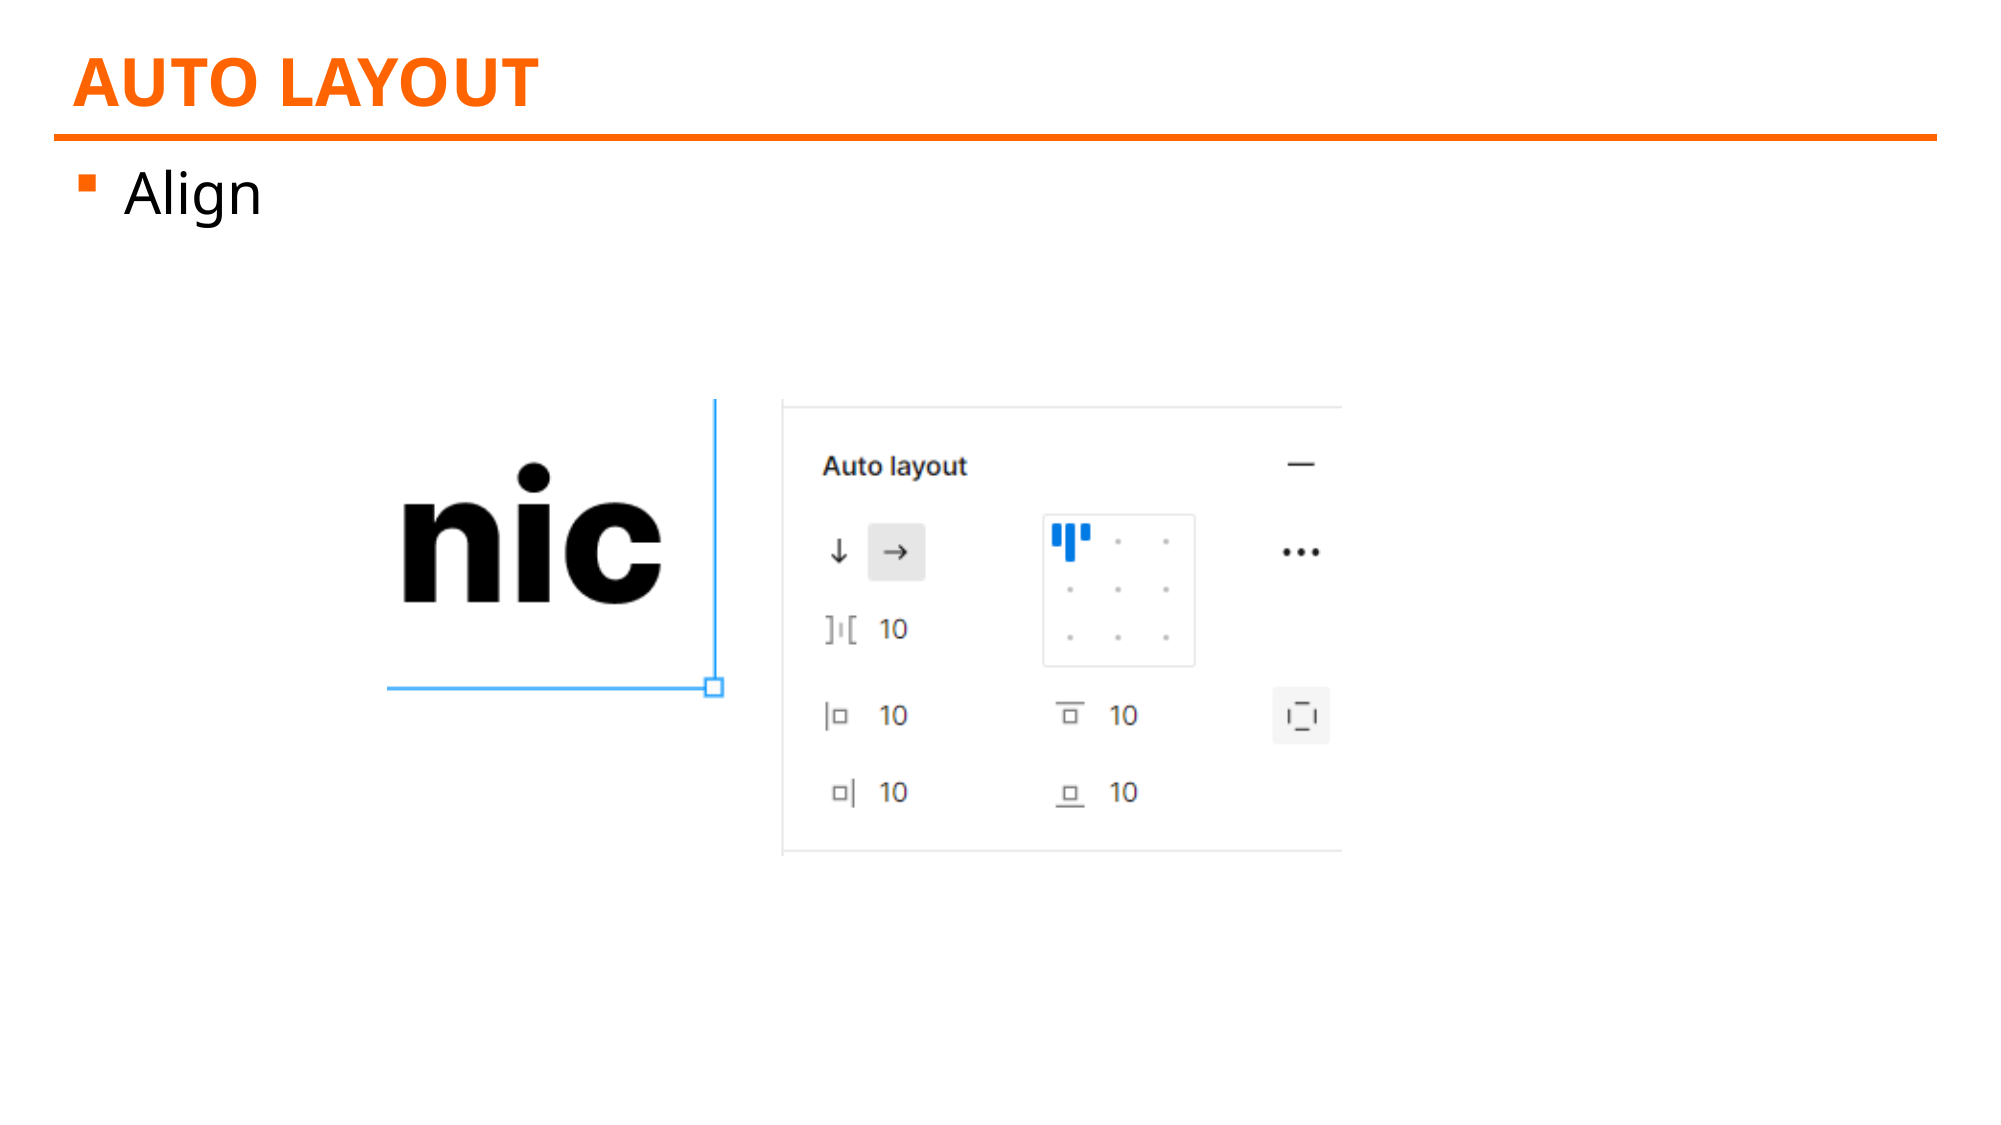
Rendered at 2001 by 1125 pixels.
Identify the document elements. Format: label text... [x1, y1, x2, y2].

picture [387, 399, 1342, 856]
list Align [53, 145, 988, 400]
title Auto layout [53, 29, 1938, 130]
